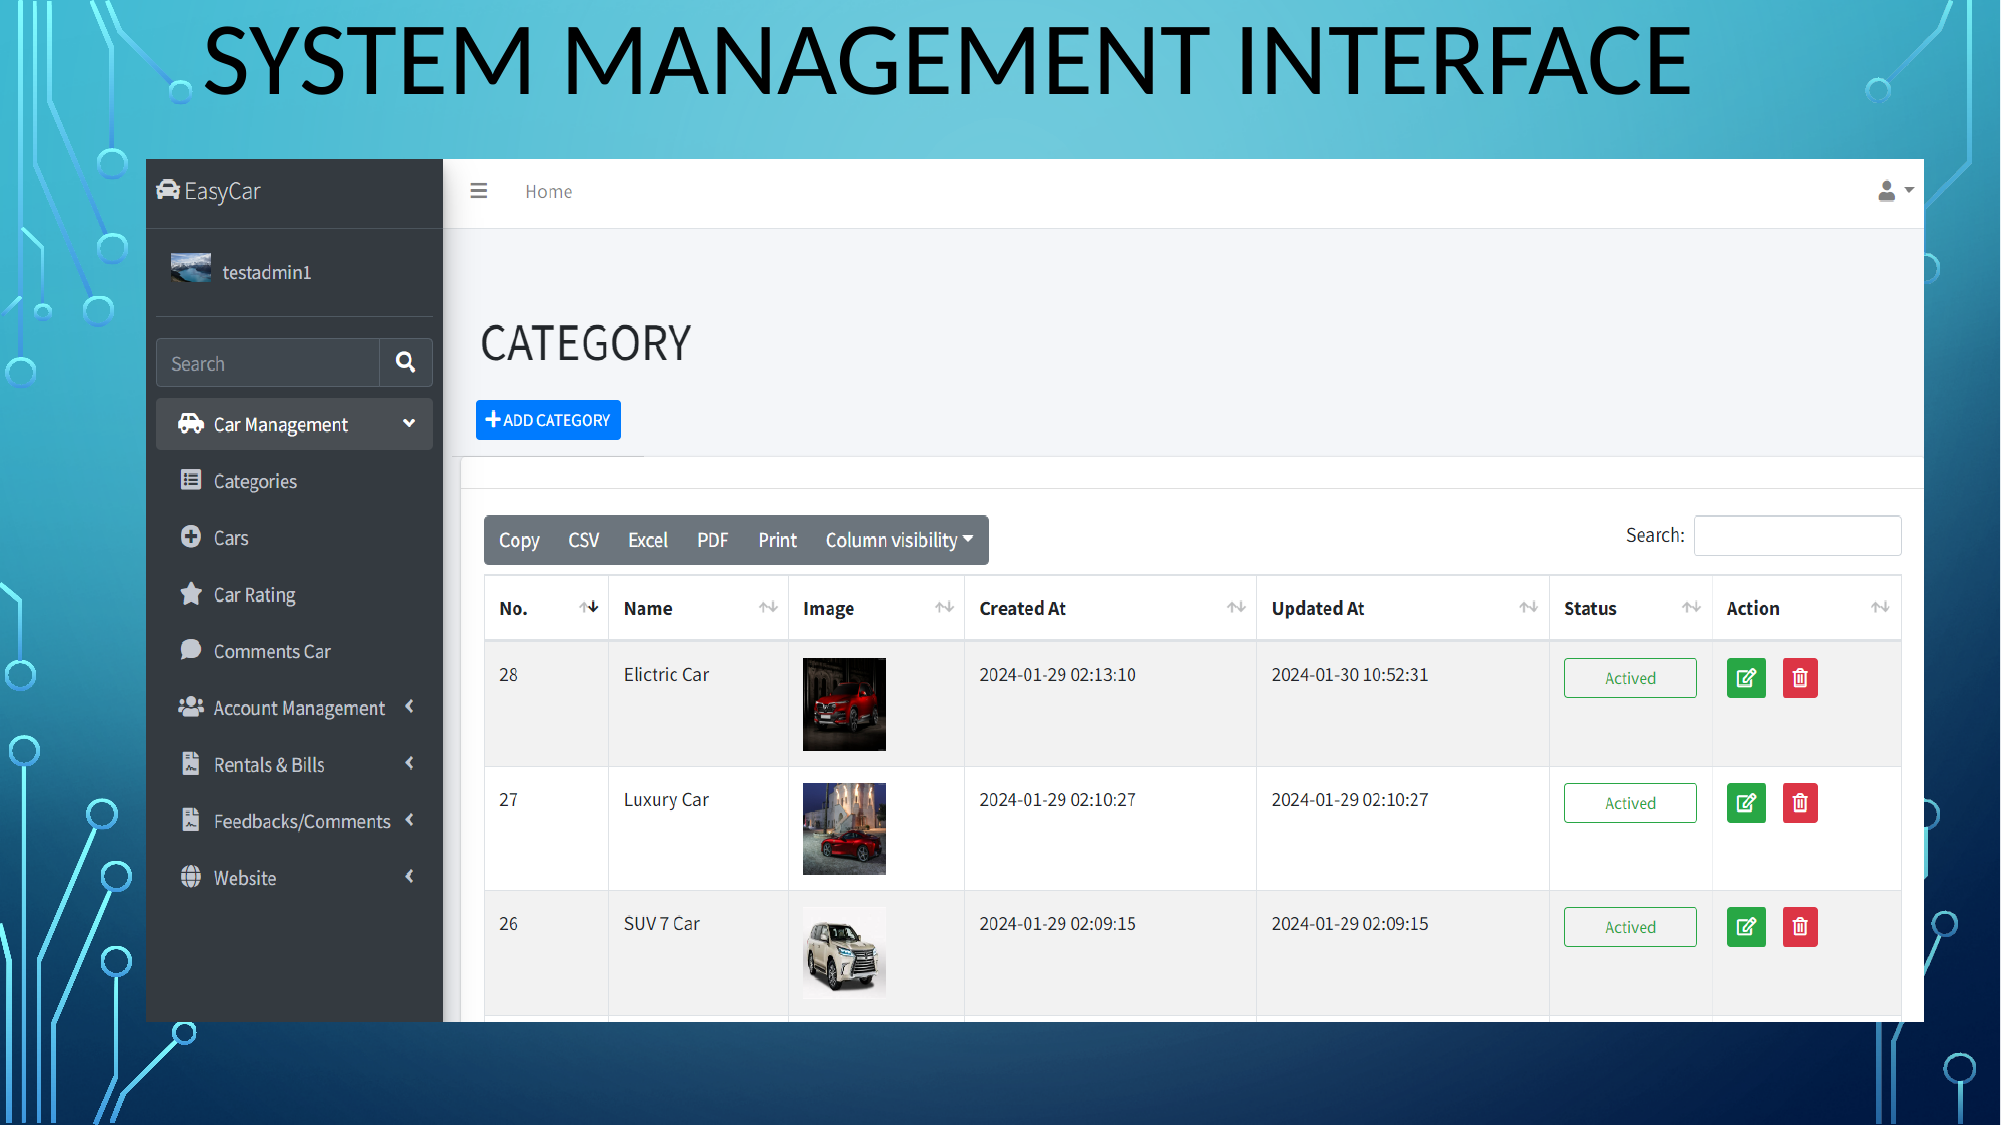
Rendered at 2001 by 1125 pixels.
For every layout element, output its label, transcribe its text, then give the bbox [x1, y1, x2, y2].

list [146, 158, 1924, 1022]
title SYSTEM MANAGEMENT INTERFACE [187, 0, 1813, 123]
